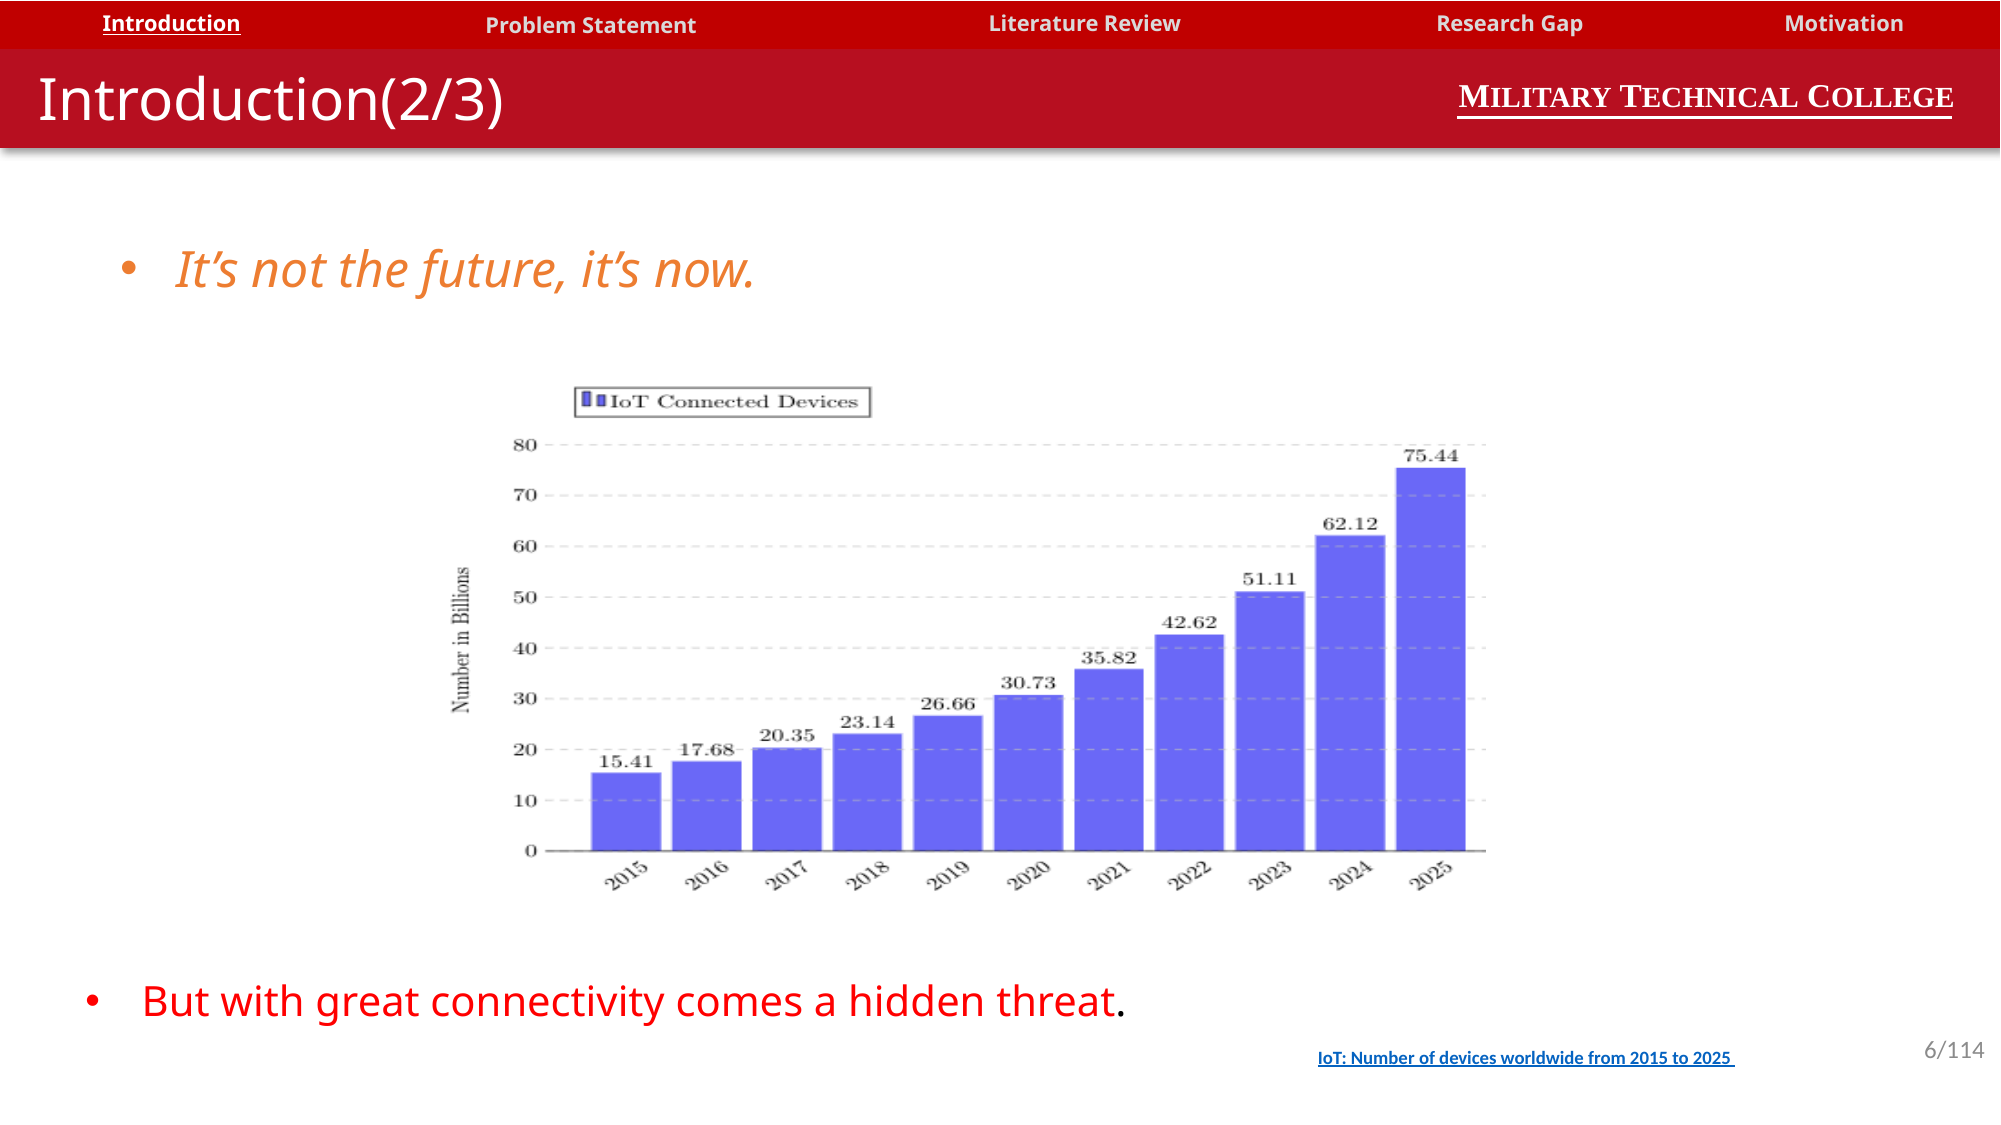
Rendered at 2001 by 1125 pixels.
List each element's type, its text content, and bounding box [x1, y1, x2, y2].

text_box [1443, 66, 2000, 123]
text_box It’s not the future, it’s now. [105, 229, 1133, 305]
text_box But with great connectivity comes a hidden threat. [70, 967, 1558, 1033]
table_header Problem Statement [344, 1, 839, 49]
table_header Literature Review [839, 1, 1331, 49]
table_header Introduction [0, 1, 344, 49]
table_header Motivation [1689, 1, 2000, 49]
table_header Research Gap [1331, 1, 1689, 49]
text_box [0, 49, 2000, 148]
picture [440, 380, 1486, 896]
text_box IoT: Number of devices worldwide from 2015 to 2025 ‏ [1303, 1037, 2000, 1076]
